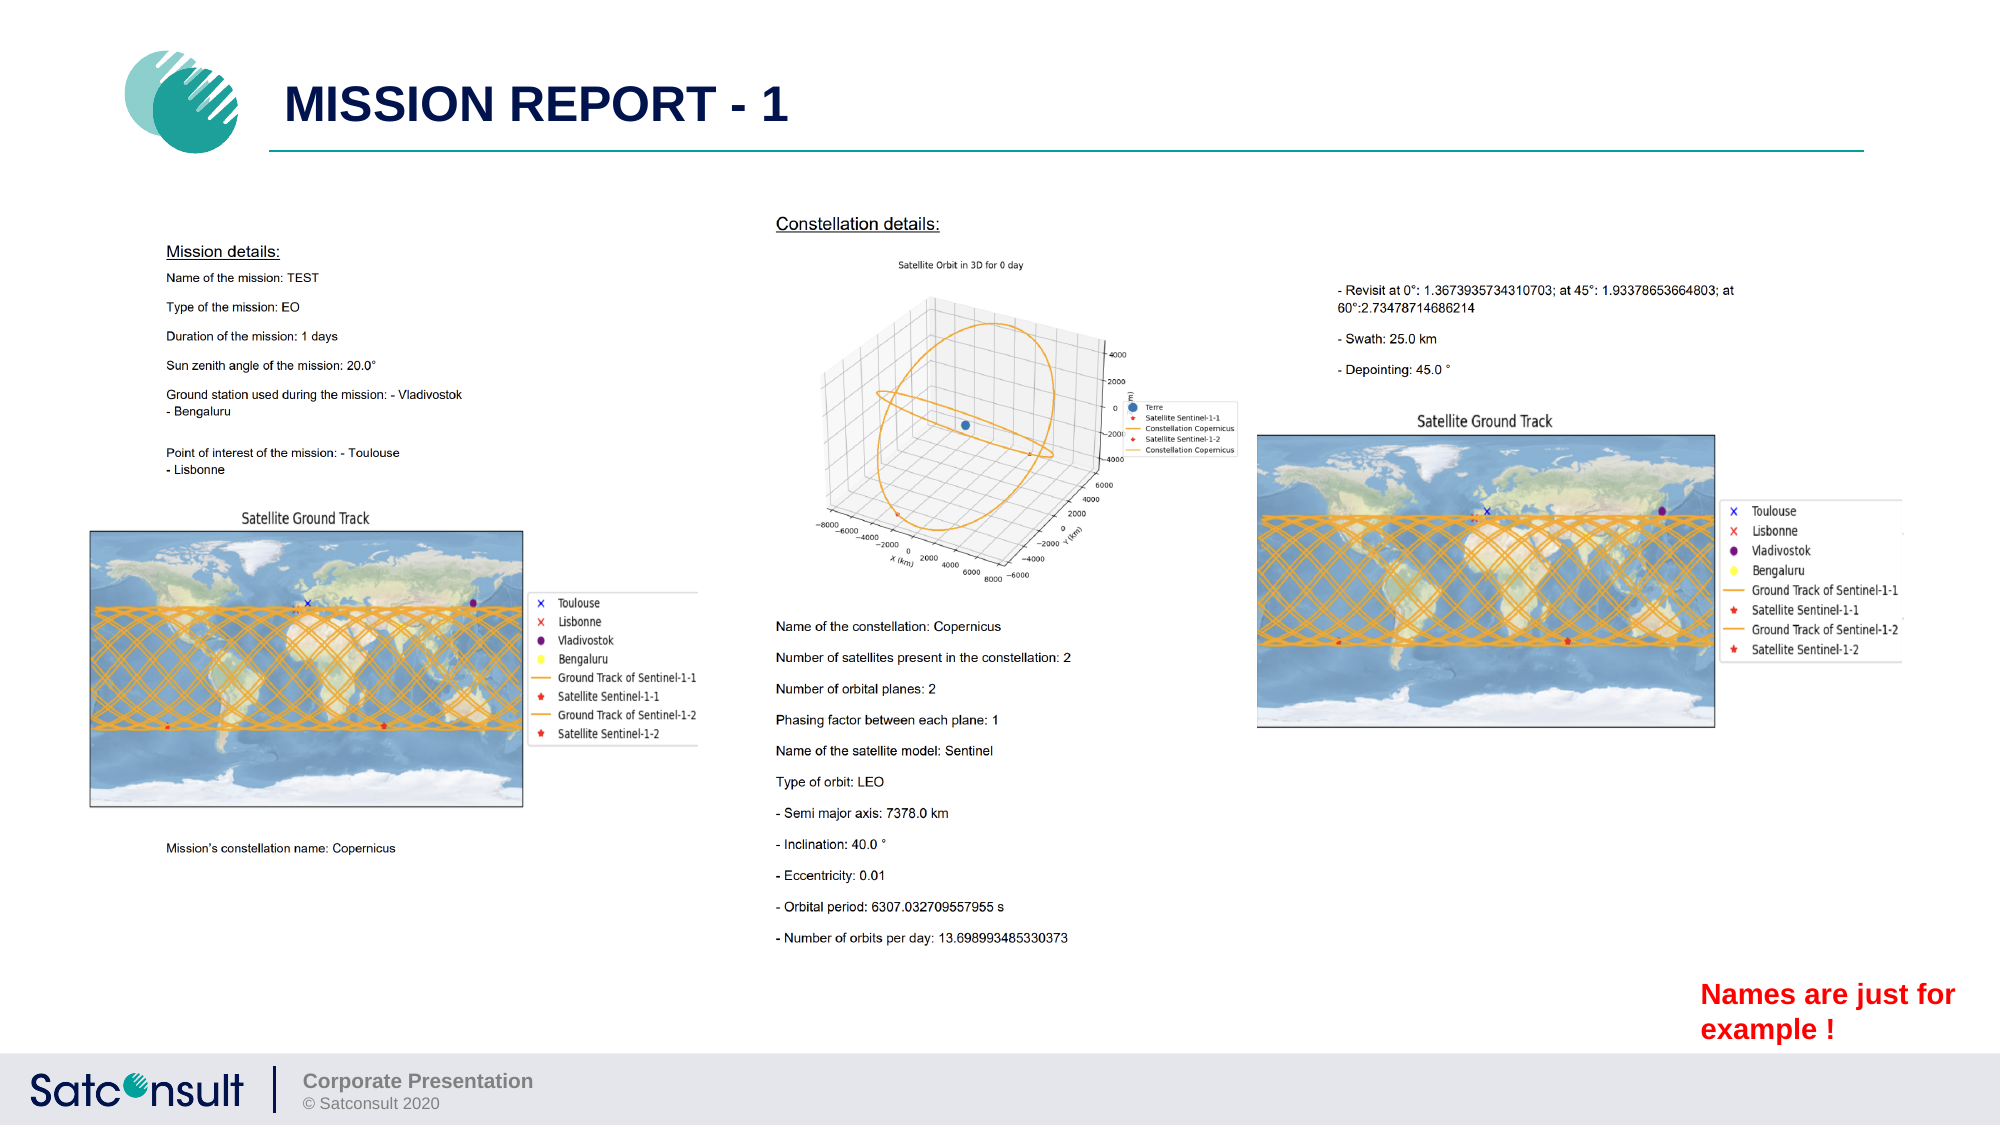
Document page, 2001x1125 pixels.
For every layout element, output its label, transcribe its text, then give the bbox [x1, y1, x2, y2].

picture [0, 1042, 275, 1111]
picture [88, 175, 1904, 969]
title Mission report - 1 [269, 59, 1863, 151]
picture [151, 66, 239, 155]
text_box Names are just for example ! [1685, 968, 2000, 1088]
